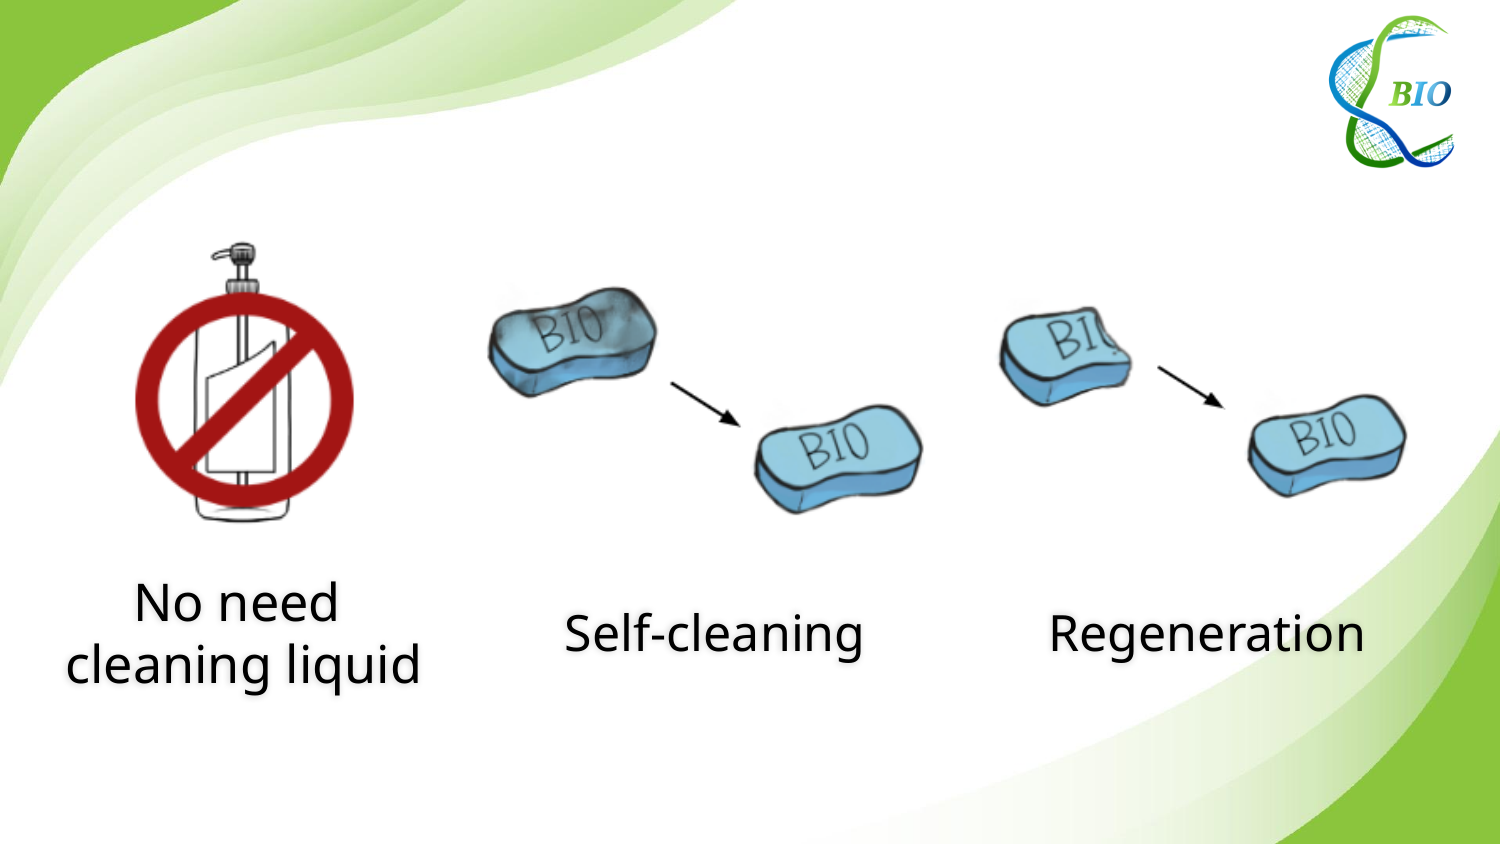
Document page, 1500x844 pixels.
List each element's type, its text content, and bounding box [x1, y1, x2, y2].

title No need cleaning liquid [0, 573, 468, 690]
title Regeneration [963, 573, 1452, 690]
picture [0, 0, 1500, 844]
title Self-cleaning [471, 573, 960, 690]
